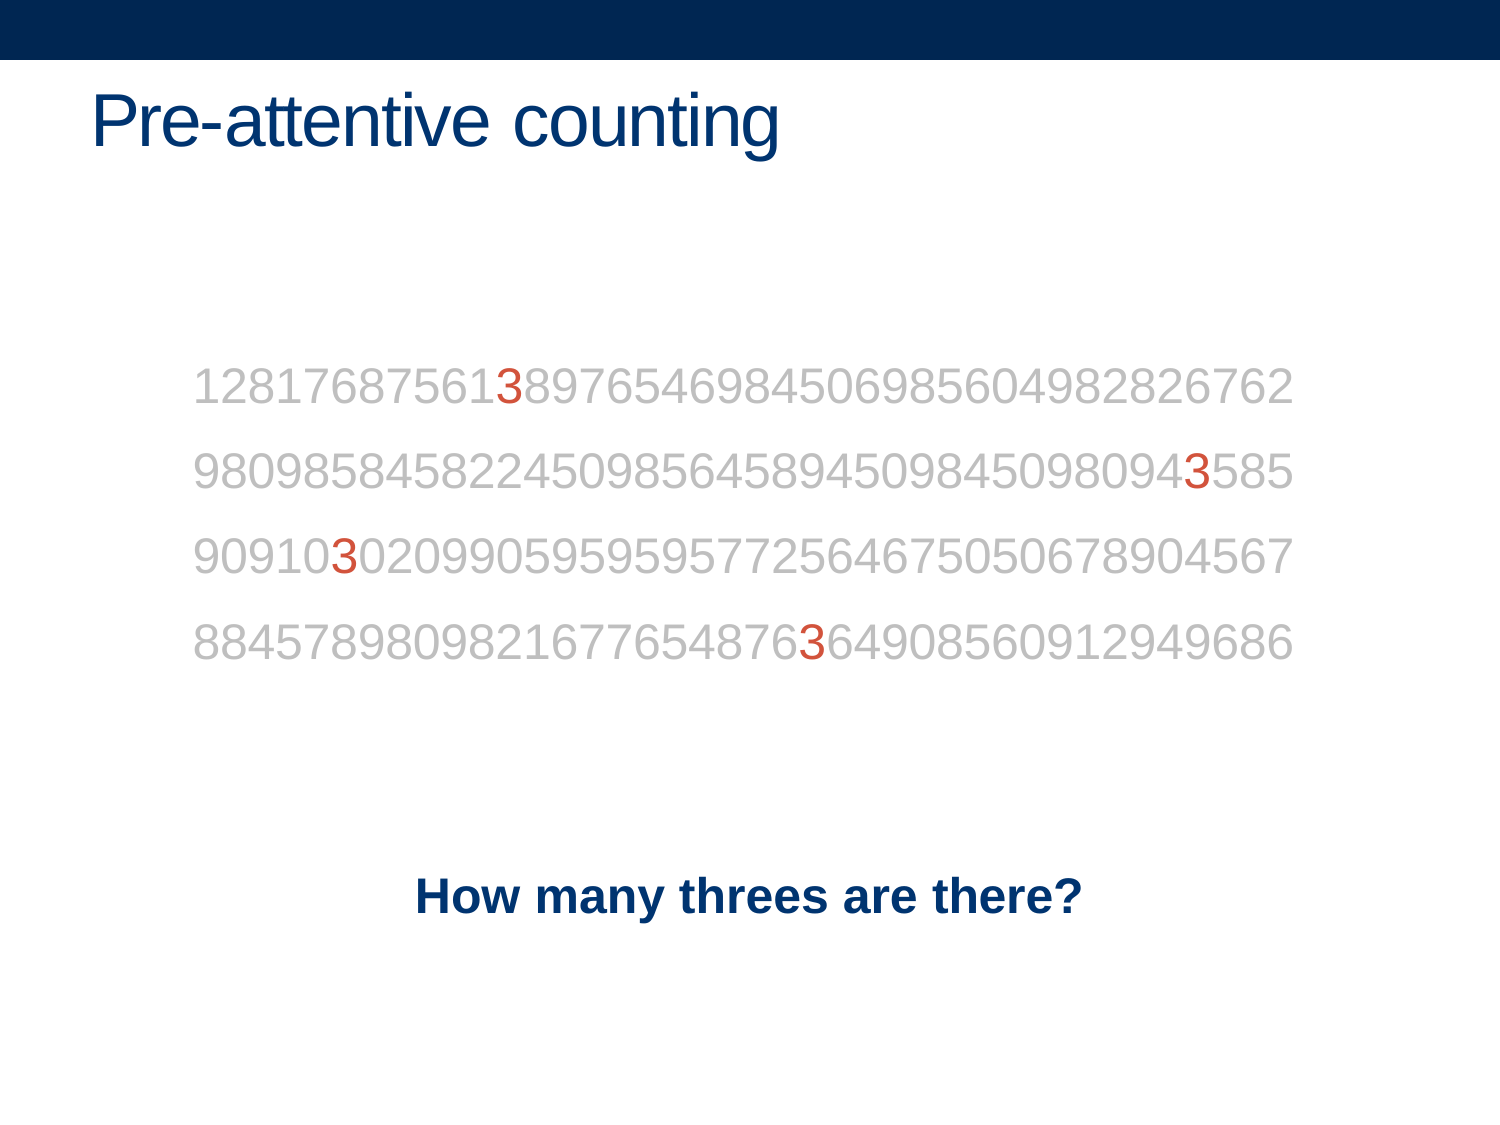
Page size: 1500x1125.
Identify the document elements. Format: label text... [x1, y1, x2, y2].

title Pre-attentive counting [87, 69, 1445, 260]
text_box How many threes are there? [412, 861, 1087, 924]
list 1281768756138976546984506985604982826762 9809858458224509856458945098450980943585 9091030209905959595772564675050678904567 8845789809821677654876364908560912949686 [90, 260, 1390, 992]
